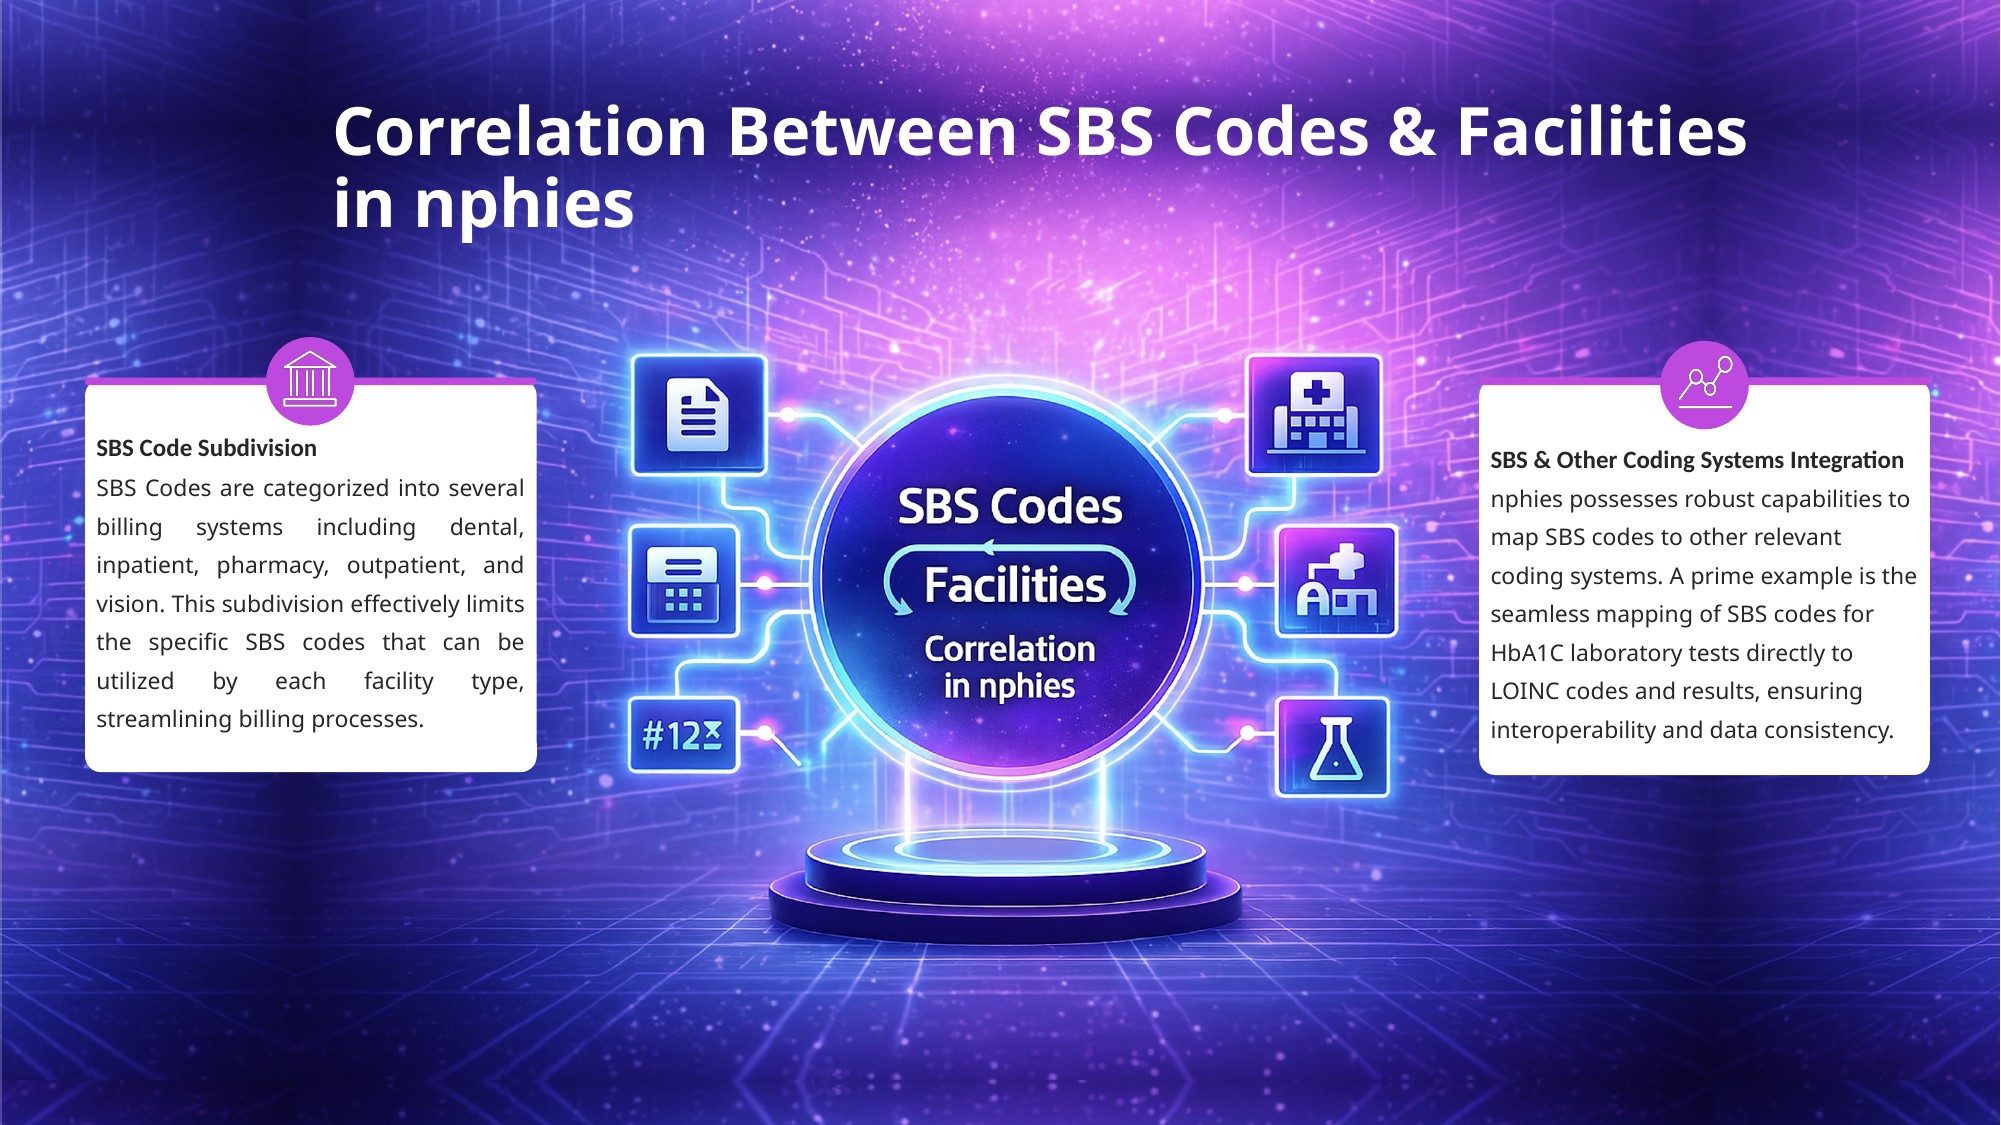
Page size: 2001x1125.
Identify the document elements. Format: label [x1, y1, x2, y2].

text_box [1479, 340, 1930, 775]
text_box [85, 336, 537, 773]
picture [0, 0, 2000, 1125]
